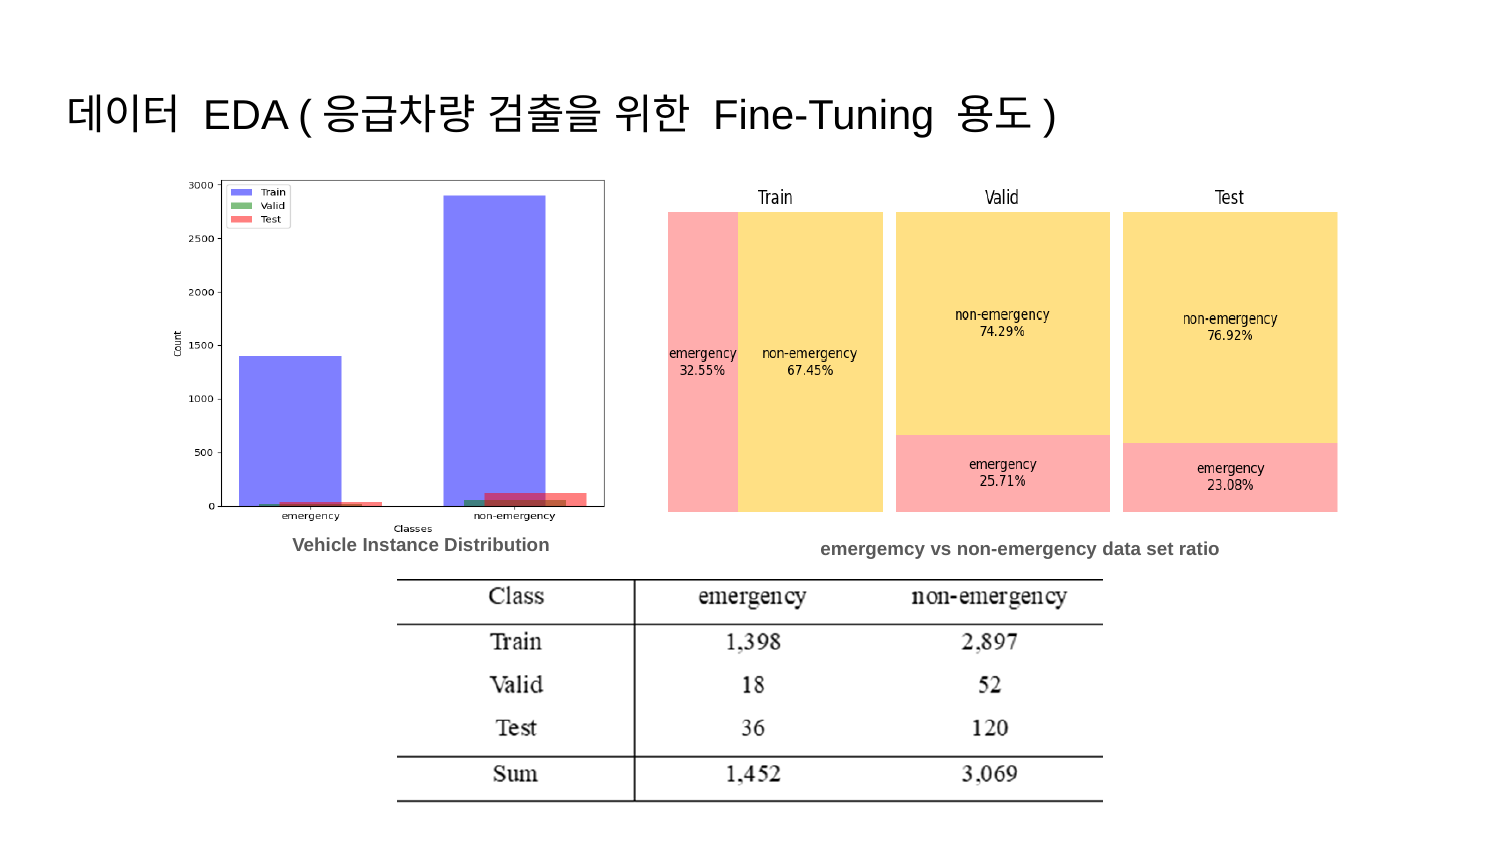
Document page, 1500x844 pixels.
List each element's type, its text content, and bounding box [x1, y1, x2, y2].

title 데이터 EDA (응급차량 검출을 위한 Fine-Tuning 용도) [51, 72, 1449, 167]
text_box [155, 175, 1345, 570]
picture [397, 579, 1103, 804]
